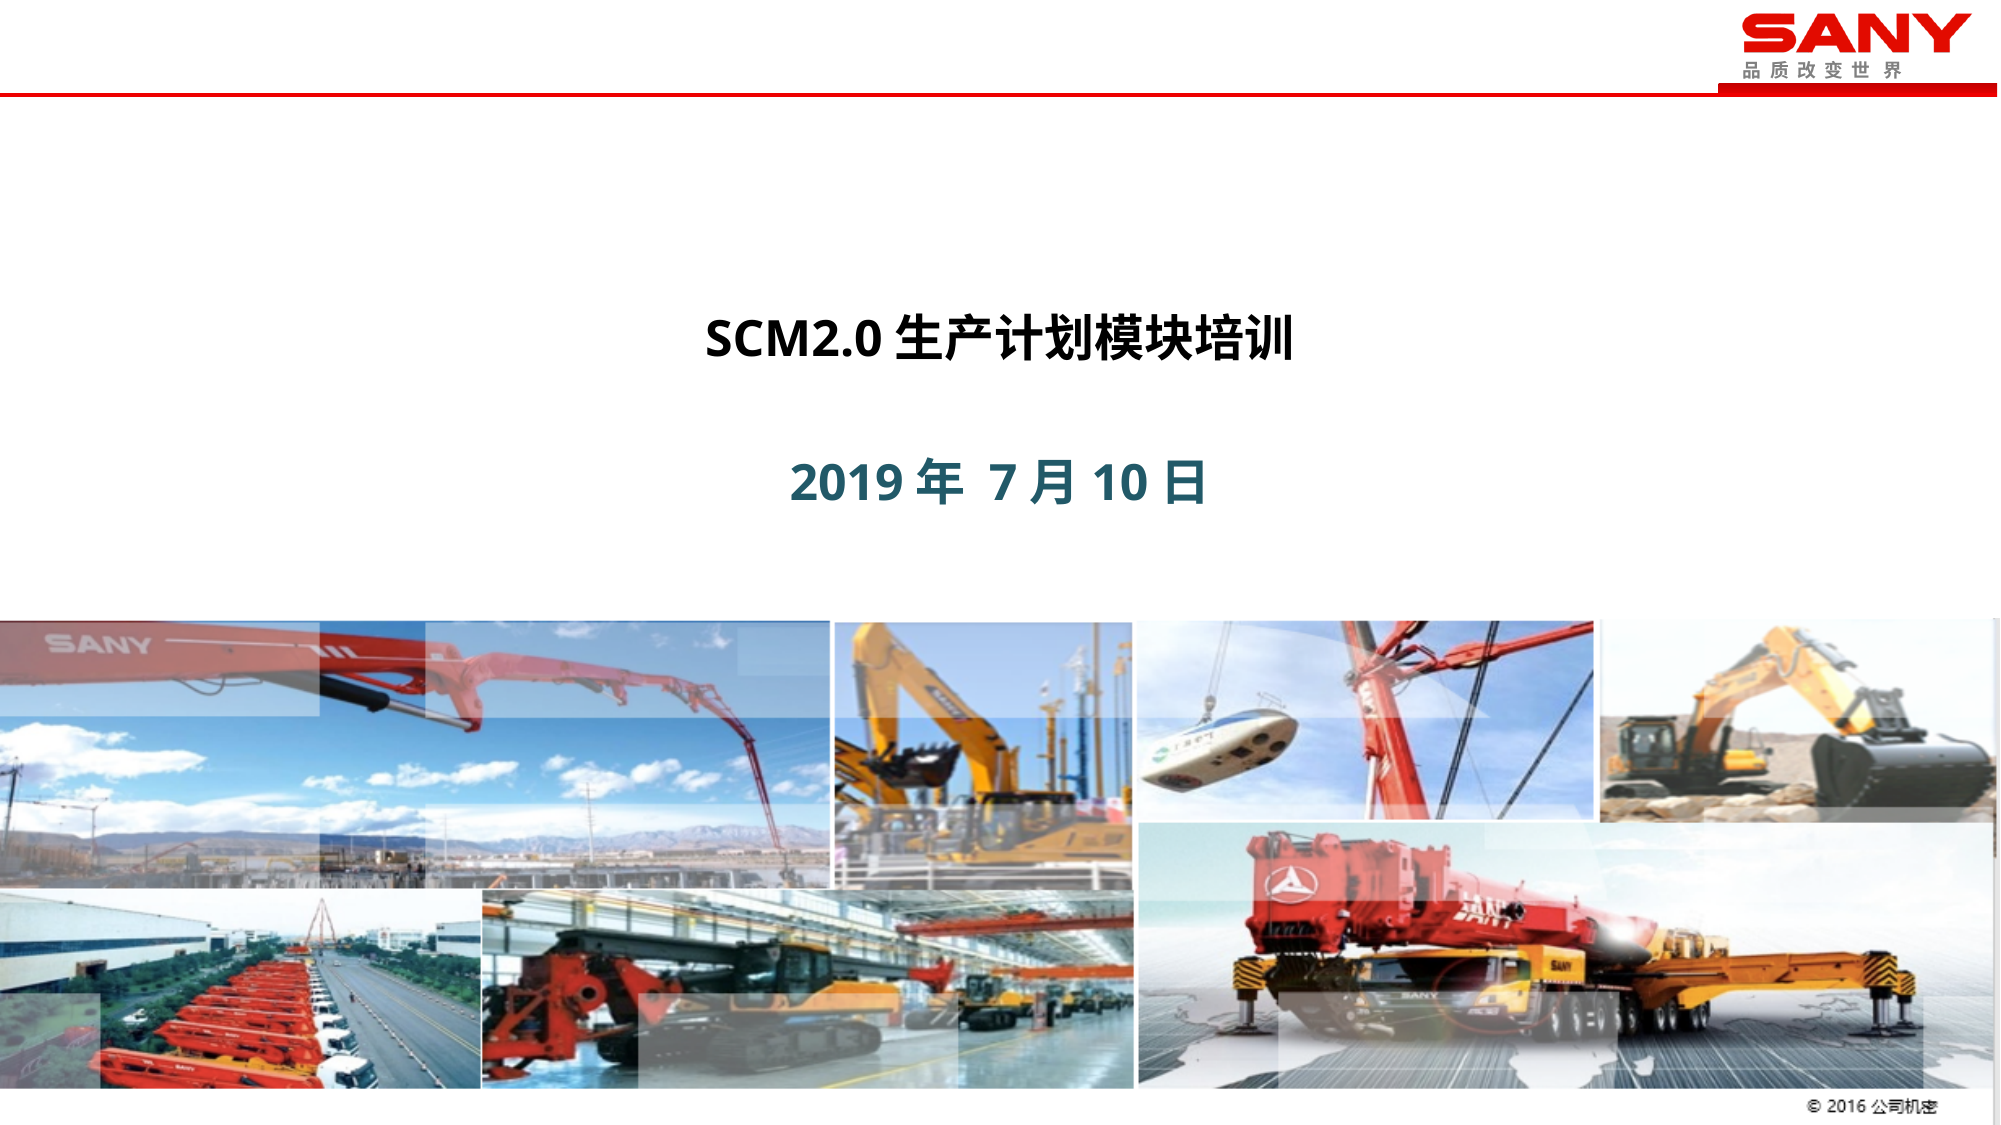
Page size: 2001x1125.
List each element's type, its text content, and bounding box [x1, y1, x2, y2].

picture [1738, 5, 1978, 61]
text_box SCM2.0生产计划模块培训 2019年 7月10日 [249, 151, 1750, 518]
picture [0, 618, 2000, 1125]
